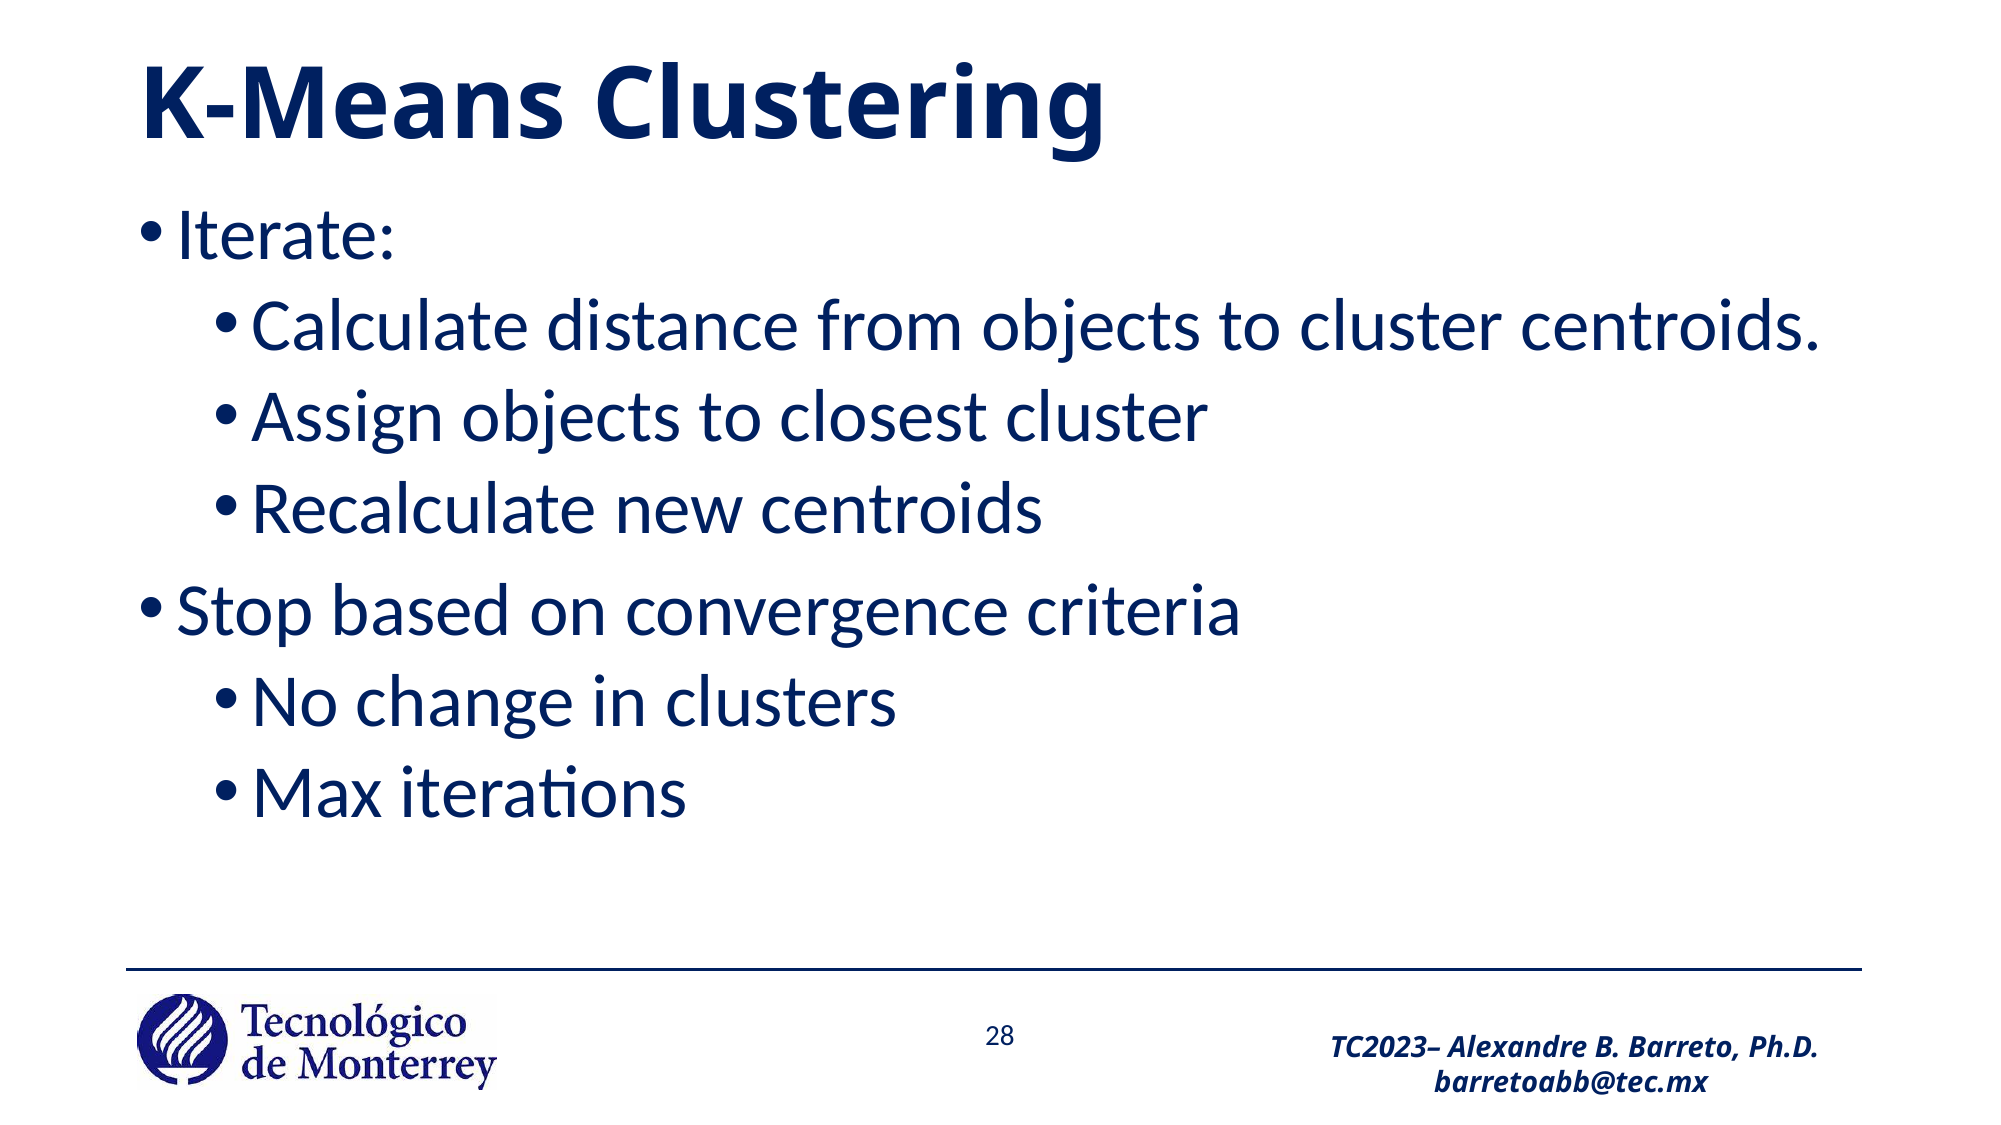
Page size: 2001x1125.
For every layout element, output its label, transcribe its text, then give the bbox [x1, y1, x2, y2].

title K-Means Clustering [123, 41, 1849, 172]
list Iterate: Calculate distance from objects to cluster centroids. Assign objects to closest cluster Recalculate new centroids Stop based on convergence criteria No change in clusters Max iterations [123, 187, 1849, 898]
picture [137, 994, 497, 1090]
